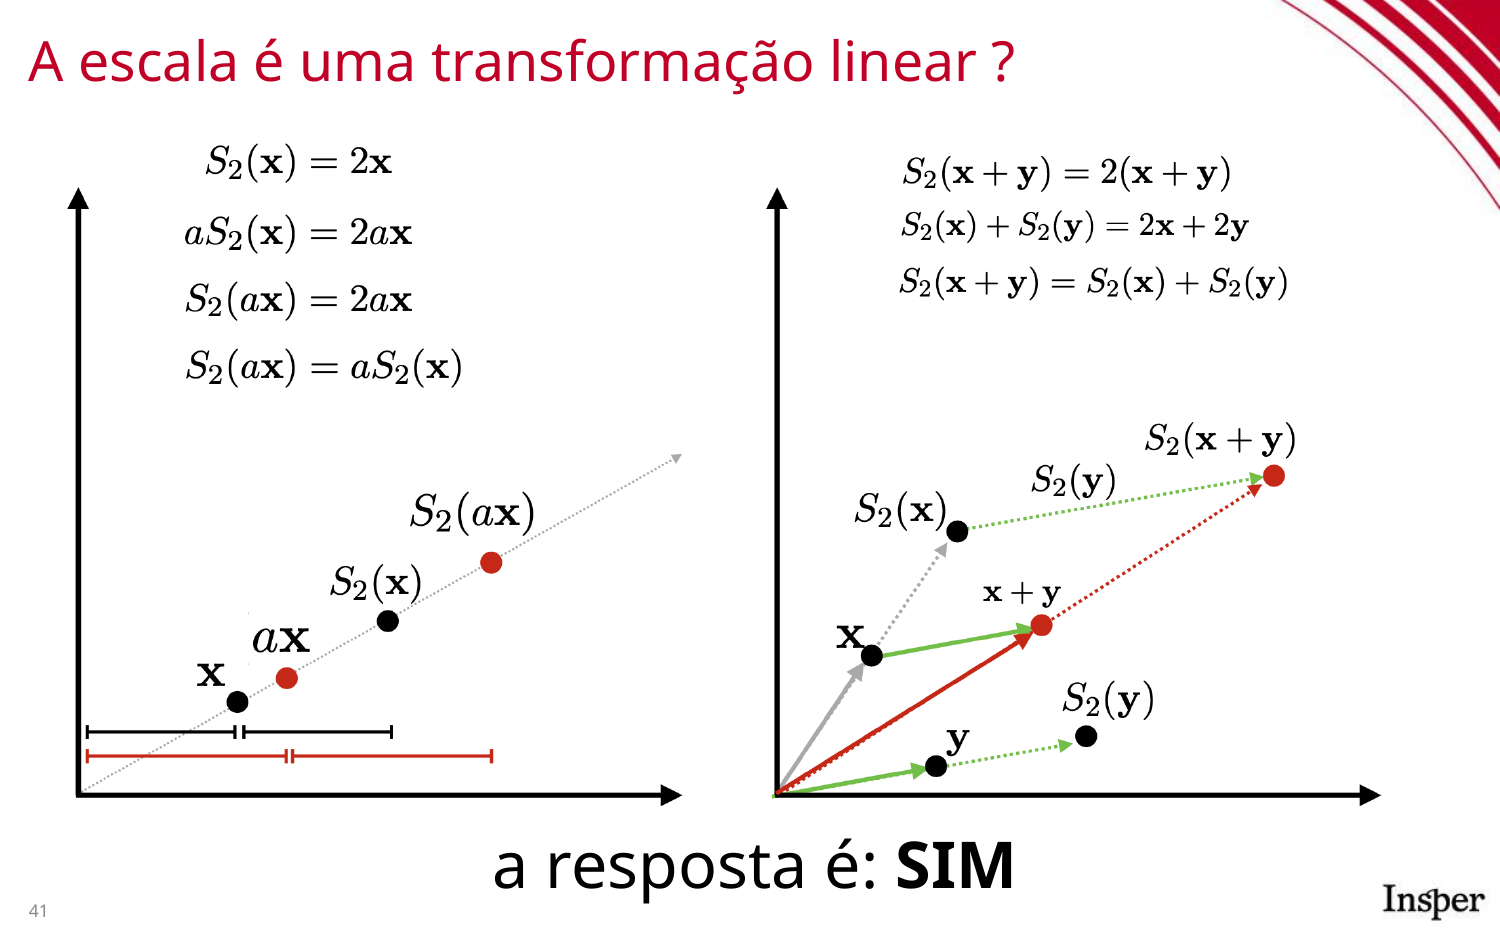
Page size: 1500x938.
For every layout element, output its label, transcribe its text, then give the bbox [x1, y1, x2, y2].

title A escala é uma transformação linear ? [13, 18, 1397, 104]
list a resposta é: SIM [64, 816, 1447, 910]
picture [63, 0, 1500, 938]
slide_number 41 [0, 887, 78, 938]
